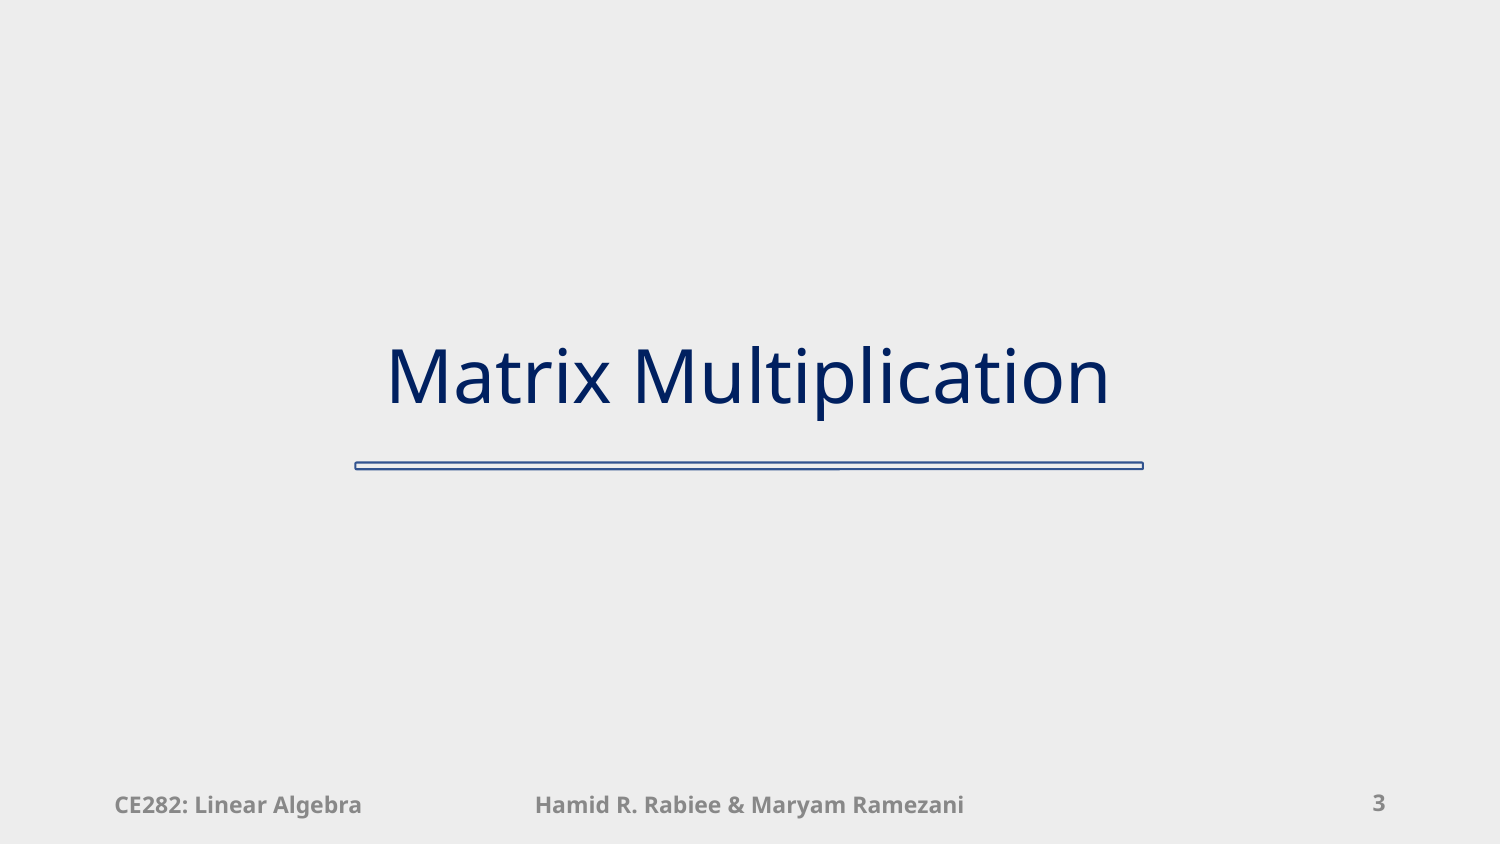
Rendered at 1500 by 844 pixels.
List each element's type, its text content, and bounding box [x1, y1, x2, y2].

footer Hamid R. Rabiee & Maryam Ramezani [496, 782, 1004, 827]
slide_number 3 [1059, 782, 1397, 827]
slide_number CE282: Linear Algebra [103, 782, 441, 827]
title Matrix Multiplication [102, 210, 1397, 426]
